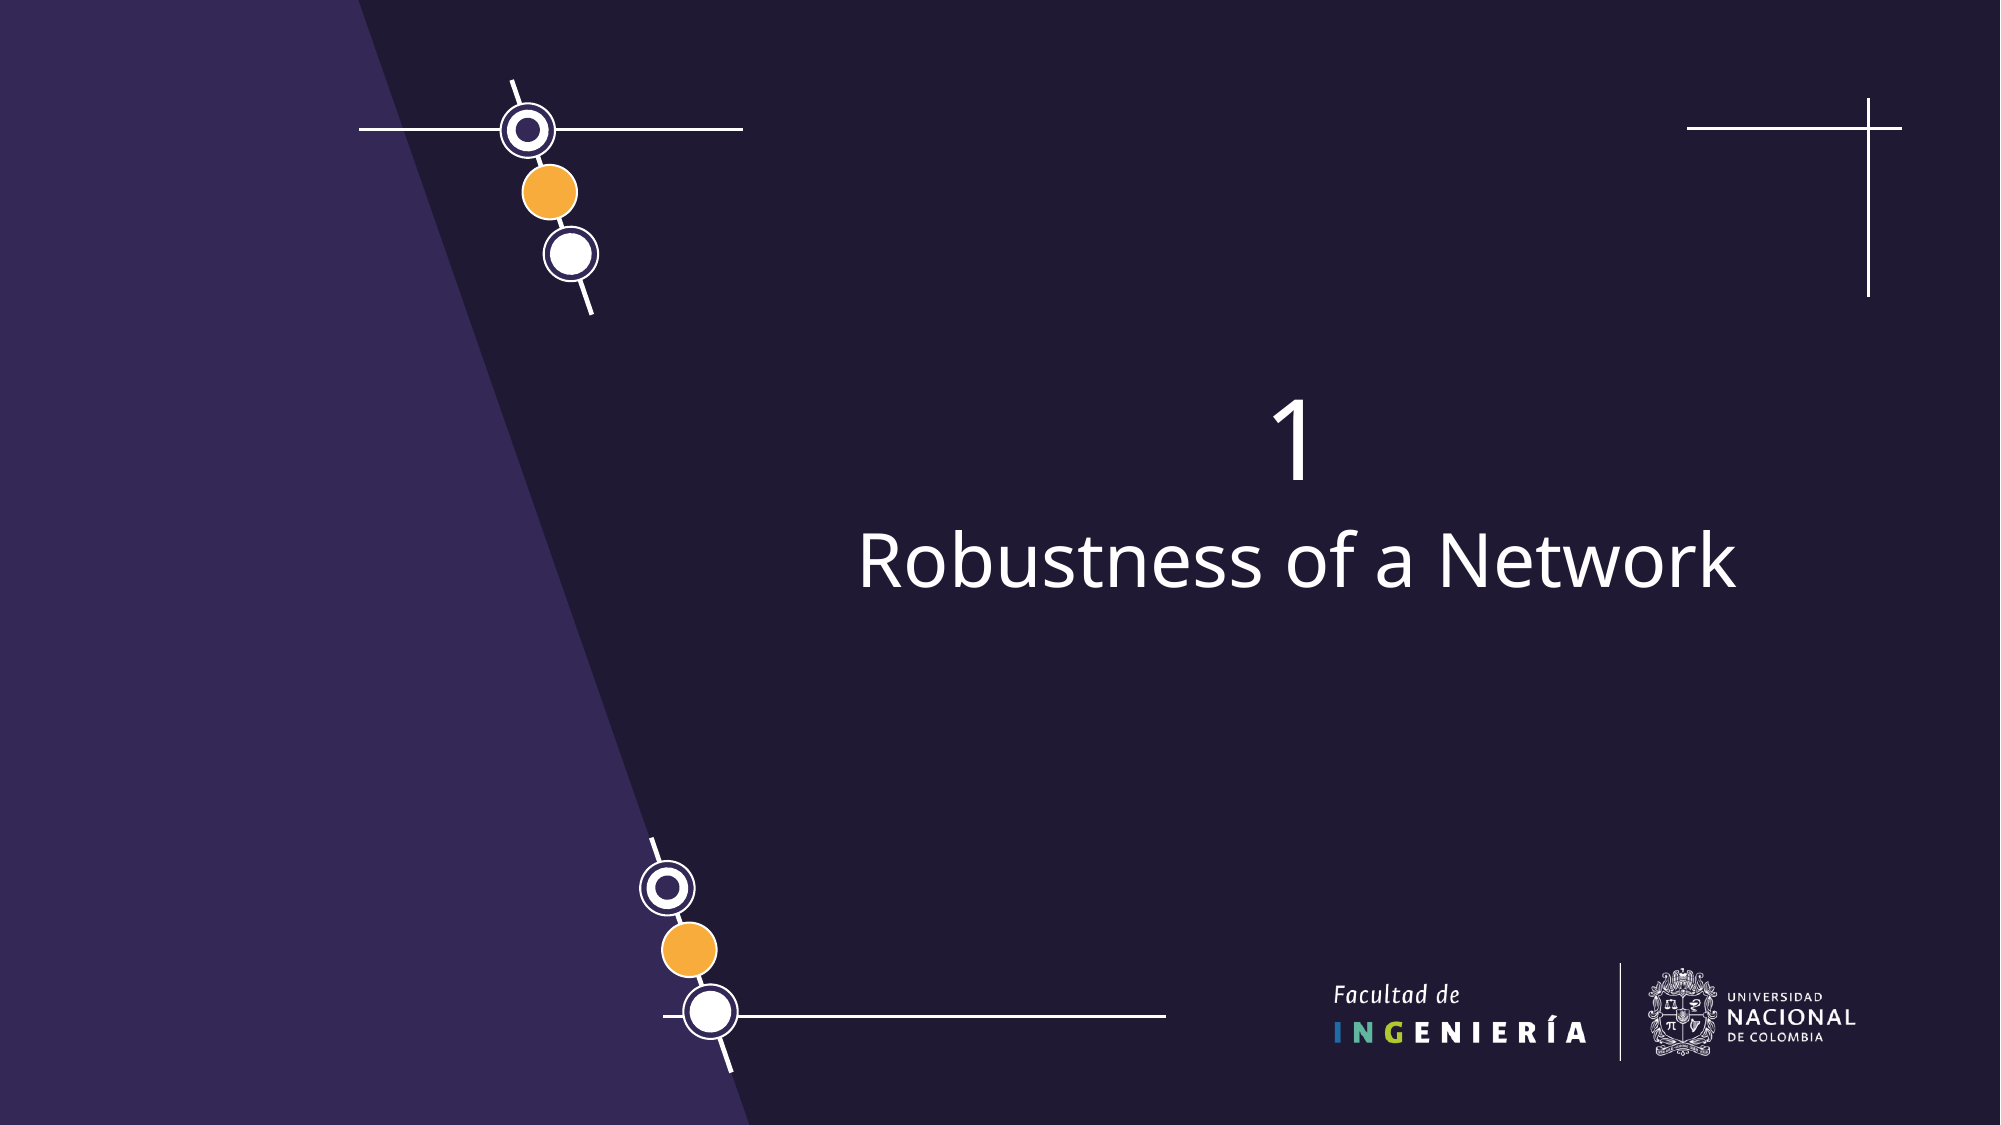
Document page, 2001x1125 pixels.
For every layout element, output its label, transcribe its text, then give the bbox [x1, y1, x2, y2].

subtitle 1 [723, 360, 1869, 498]
title Robustness of a Network [723, 515, 1872, 606]
picture [1333, 963, 1872, 1061]
